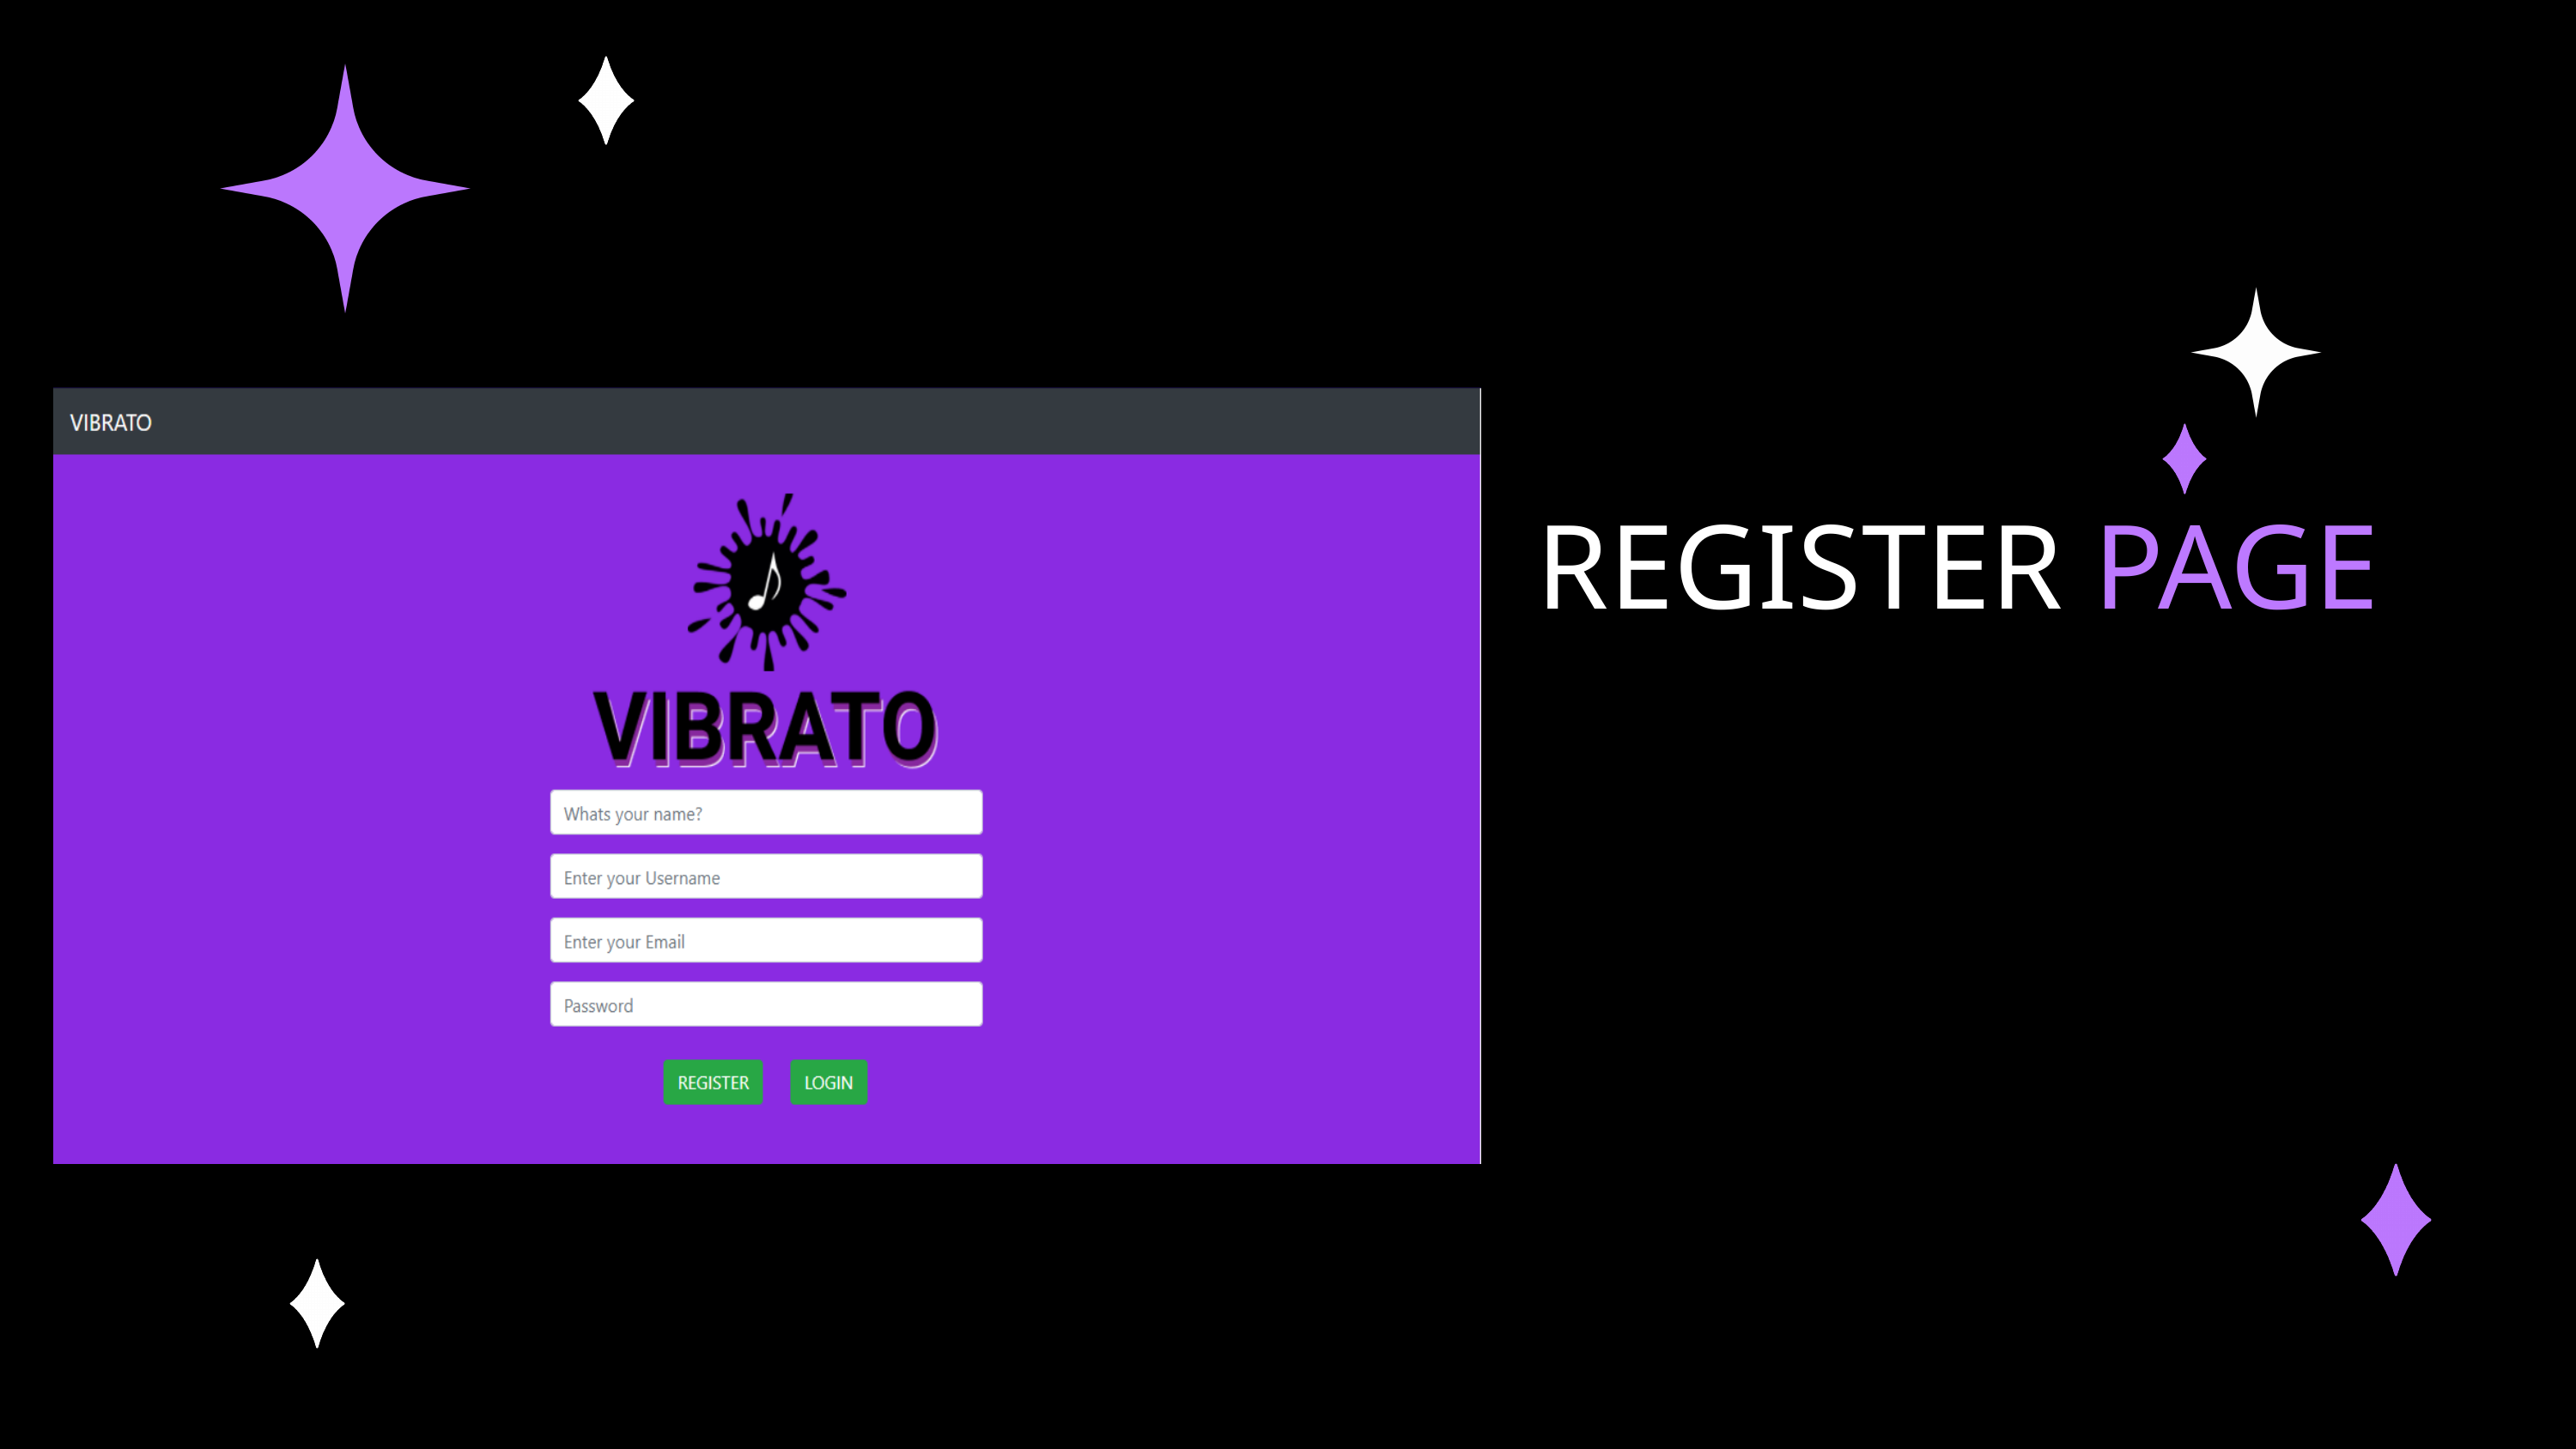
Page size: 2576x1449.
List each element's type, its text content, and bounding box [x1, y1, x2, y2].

picture [578, 55, 635, 145]
picture [289, 1258, 345, 1349]
picture [53, 387, 1482, 1164]
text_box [2162, 281, 2328, 495]
picture [207, 51, 483, 326]
text_box REGISTER PAGE [1536, 493, 2576, 633]
picture [2360, 1162, 2432, 1277]
